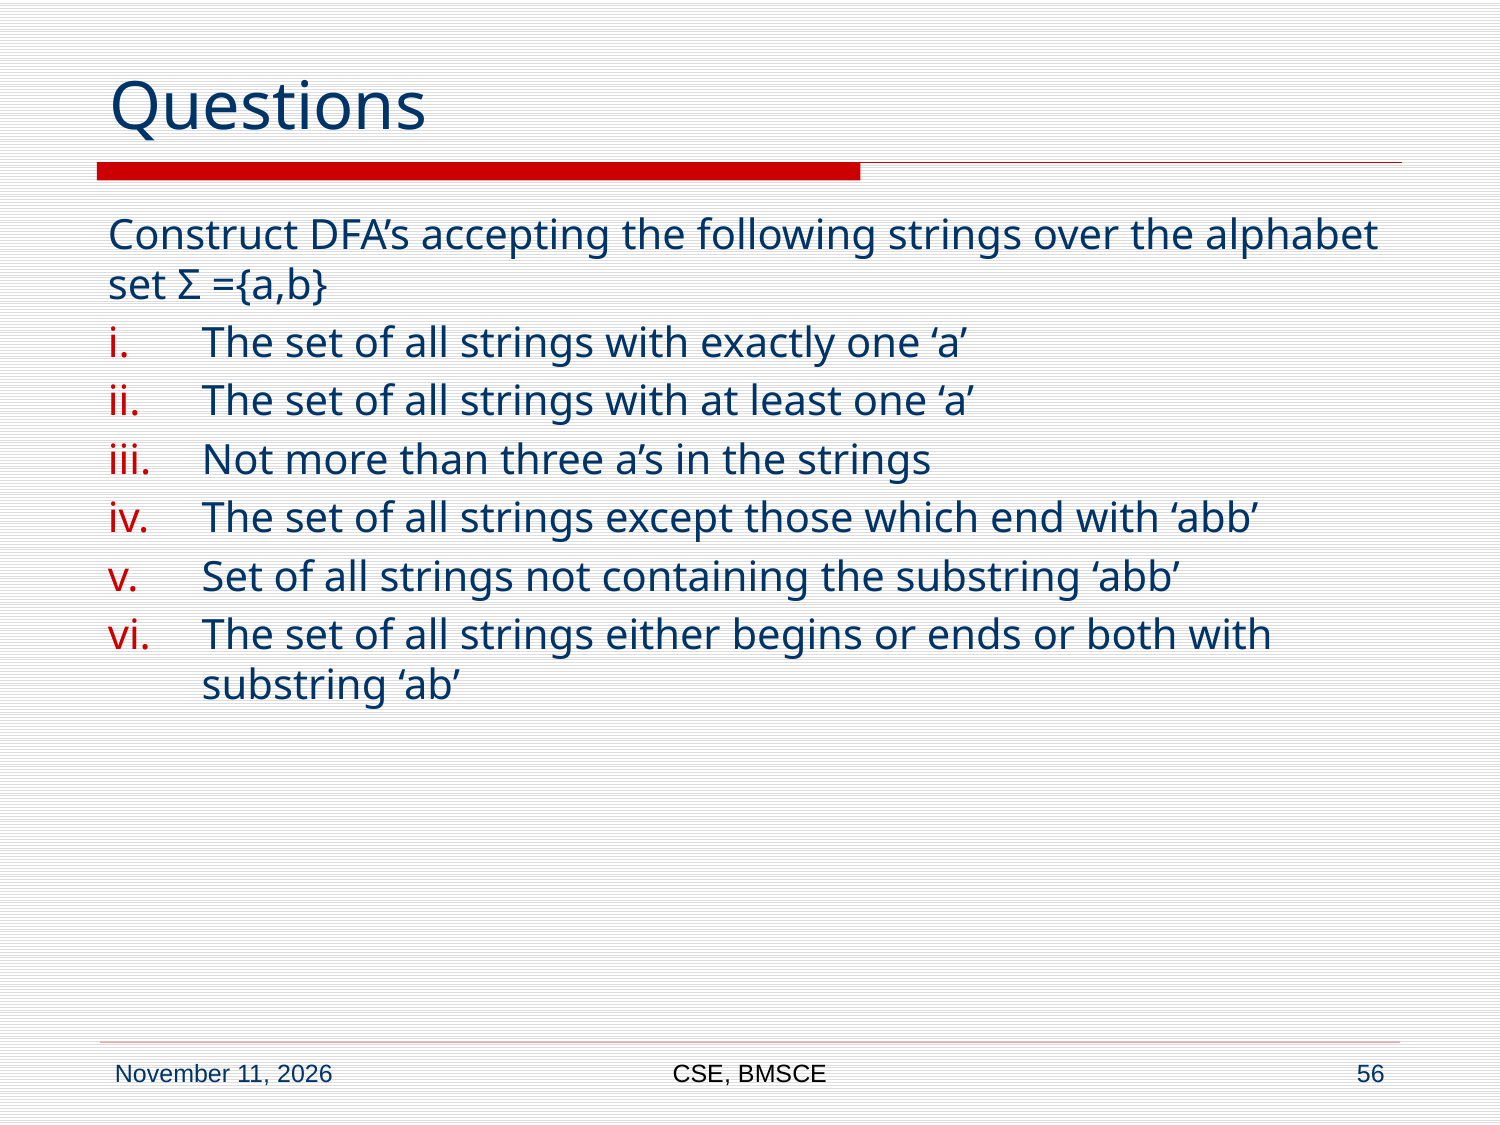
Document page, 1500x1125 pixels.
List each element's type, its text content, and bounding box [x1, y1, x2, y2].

title Questions [94, 24, 1407, 150]
footer CSE, BMSCE [512, 1049, 988, 1103]
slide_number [99, 1049, 426, 1103]
slide_number 56 [1074, 1049, 1401, 1103]
list Construct DFA’s accepting the following strings over the alphabet set Σ ={a,b} The set of all strings with exactly one ‘a’ The set of all strings with at least one ‘a’ Not more than three a’s in the strings The set of all strings except those which end with ‘abb’ Set of all strings not containing the substring ‘abb’ The set of all strings either begins or ends or both with substring ‘ab’ [92, 200, 1406, 1025]
